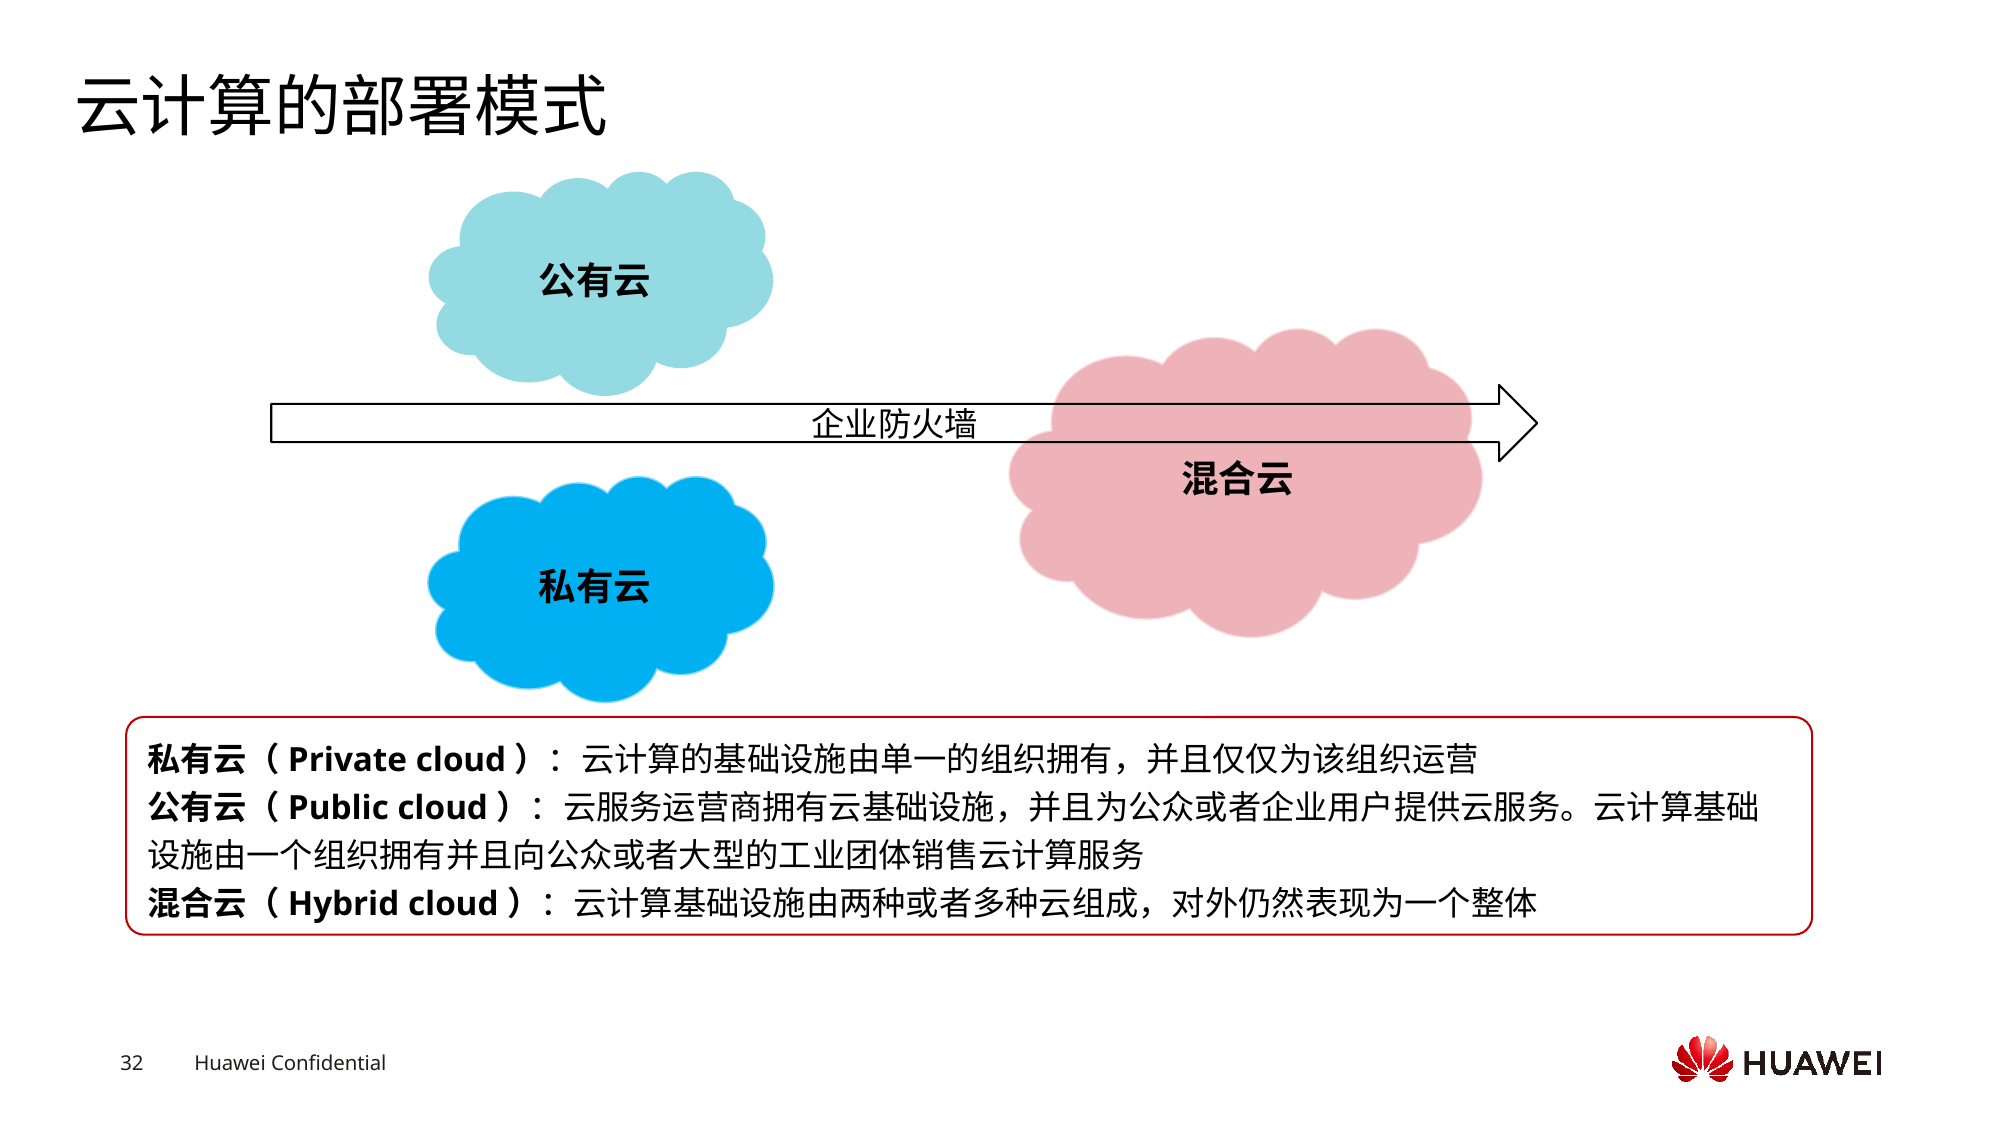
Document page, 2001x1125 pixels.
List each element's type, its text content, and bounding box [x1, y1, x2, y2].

text_box 企业防火墙 [1482, 384, 1538, 462]
picture [1672, 1036, 1881, 1082]
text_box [429, 171, 774, 396]
title 云计算的部署模式 [74, 73, 1928, 155]
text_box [429, 476, 774, 701]
text_box 企业防火墙 [271, 403, 1010, 443]
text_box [1010, 328, 1482, 636]
text_box 私有云（Private cloud）：云计算的基础设施由单一的组织拥有，并且仅仅为该组织运营 公有云（Public cloud）：云服务运营商拥有云基础设施，并且为公众或者企业用户提供云服务。云计算基础设施由一个组织拥有并且向公众或者大型的工业团体销售云计算服务 混合云（Hybrid cloud）：云计算基础设施由两种或者多种云组成，对外仍然表现为一个整体 [125, 715, 1814, 936]
